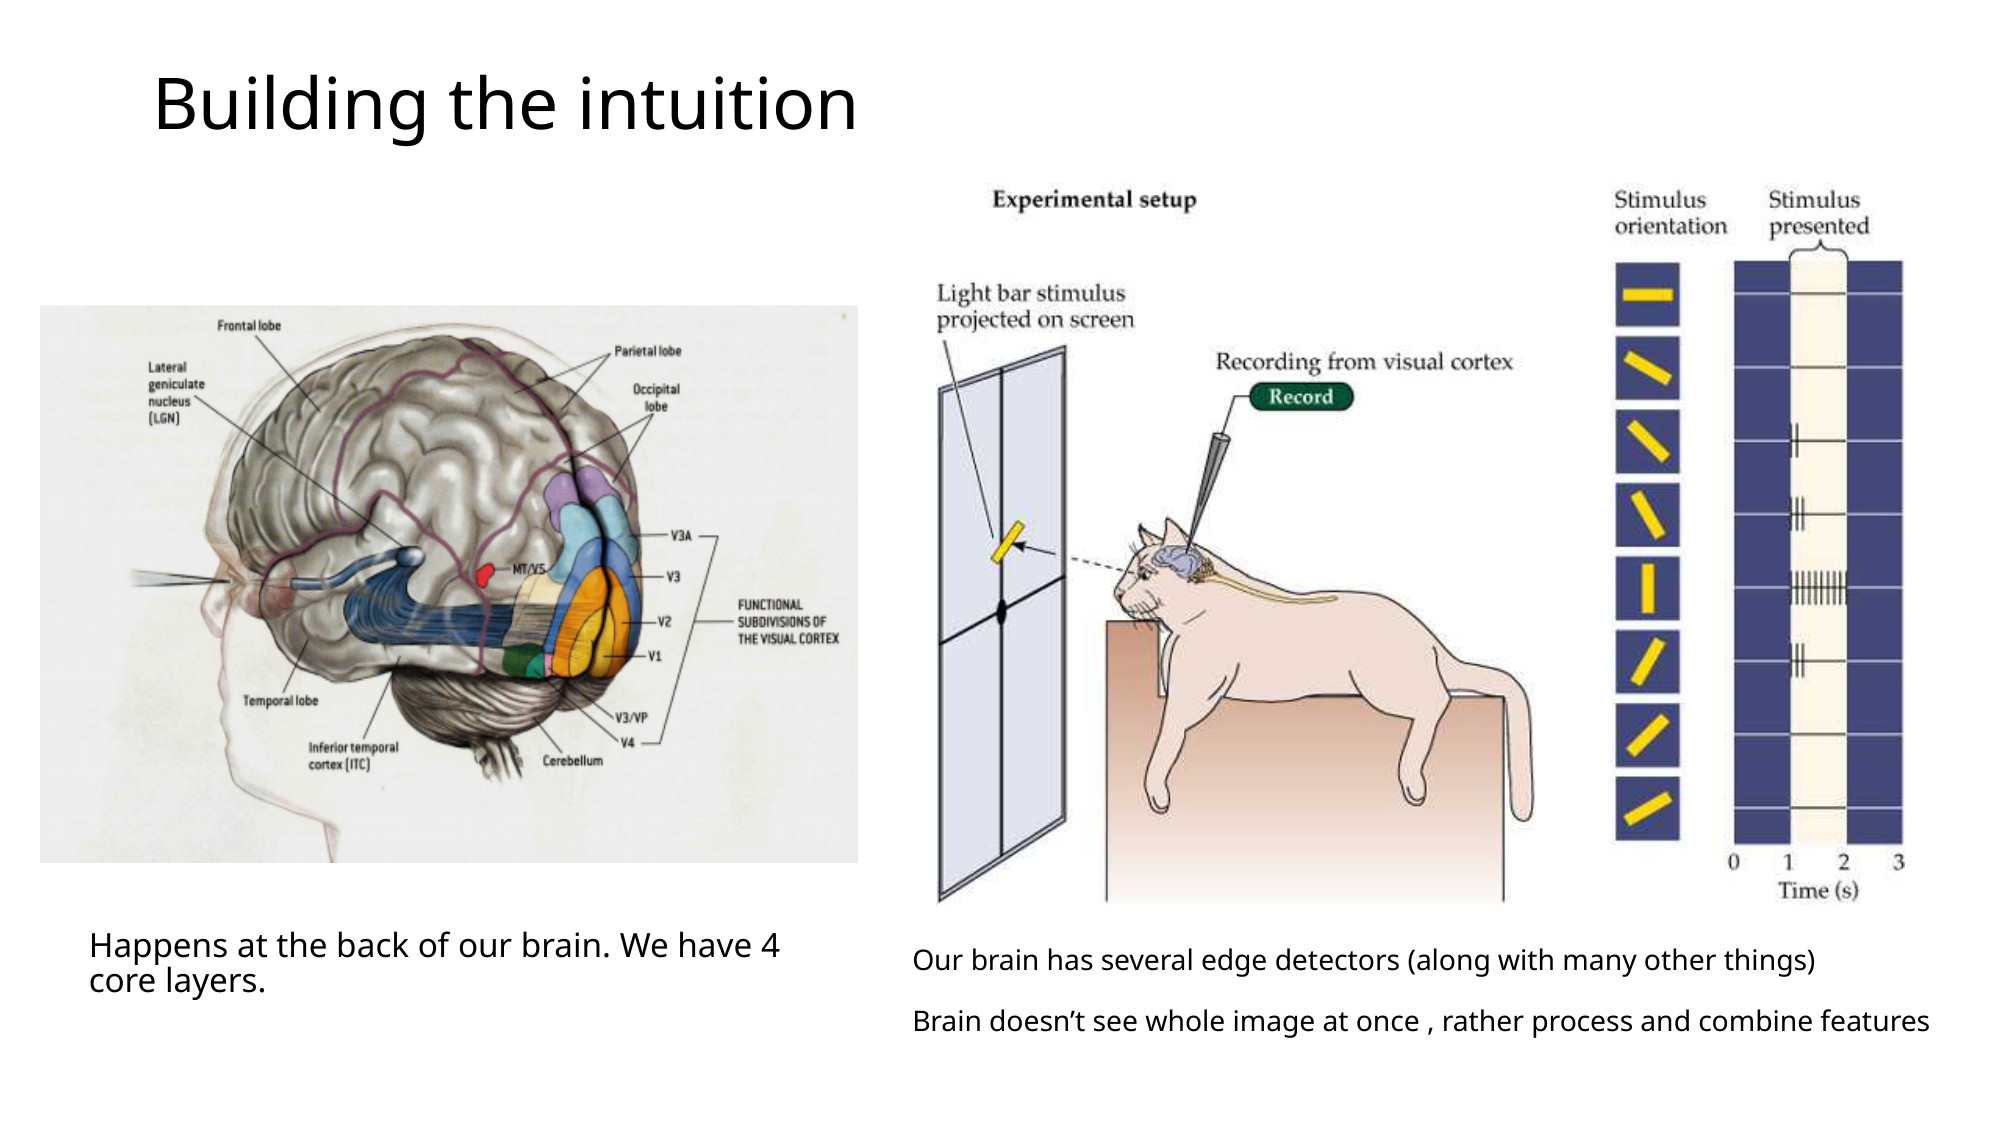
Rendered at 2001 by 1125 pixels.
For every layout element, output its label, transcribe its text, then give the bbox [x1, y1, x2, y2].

text_box Happens at the back of our brain. We have 4 core layers. [73, 917, 858, 1011]
picture [936, 183, 1905, 905]
text_box Our brain has several edge detectors (along with many other things) Brain doesn’t see whole image at once , rather process and combine features [897, 917, 1967, 1066]
picture [40, 303, 858, 864]
title Building the intuition [137, 59, 1863, 153]
